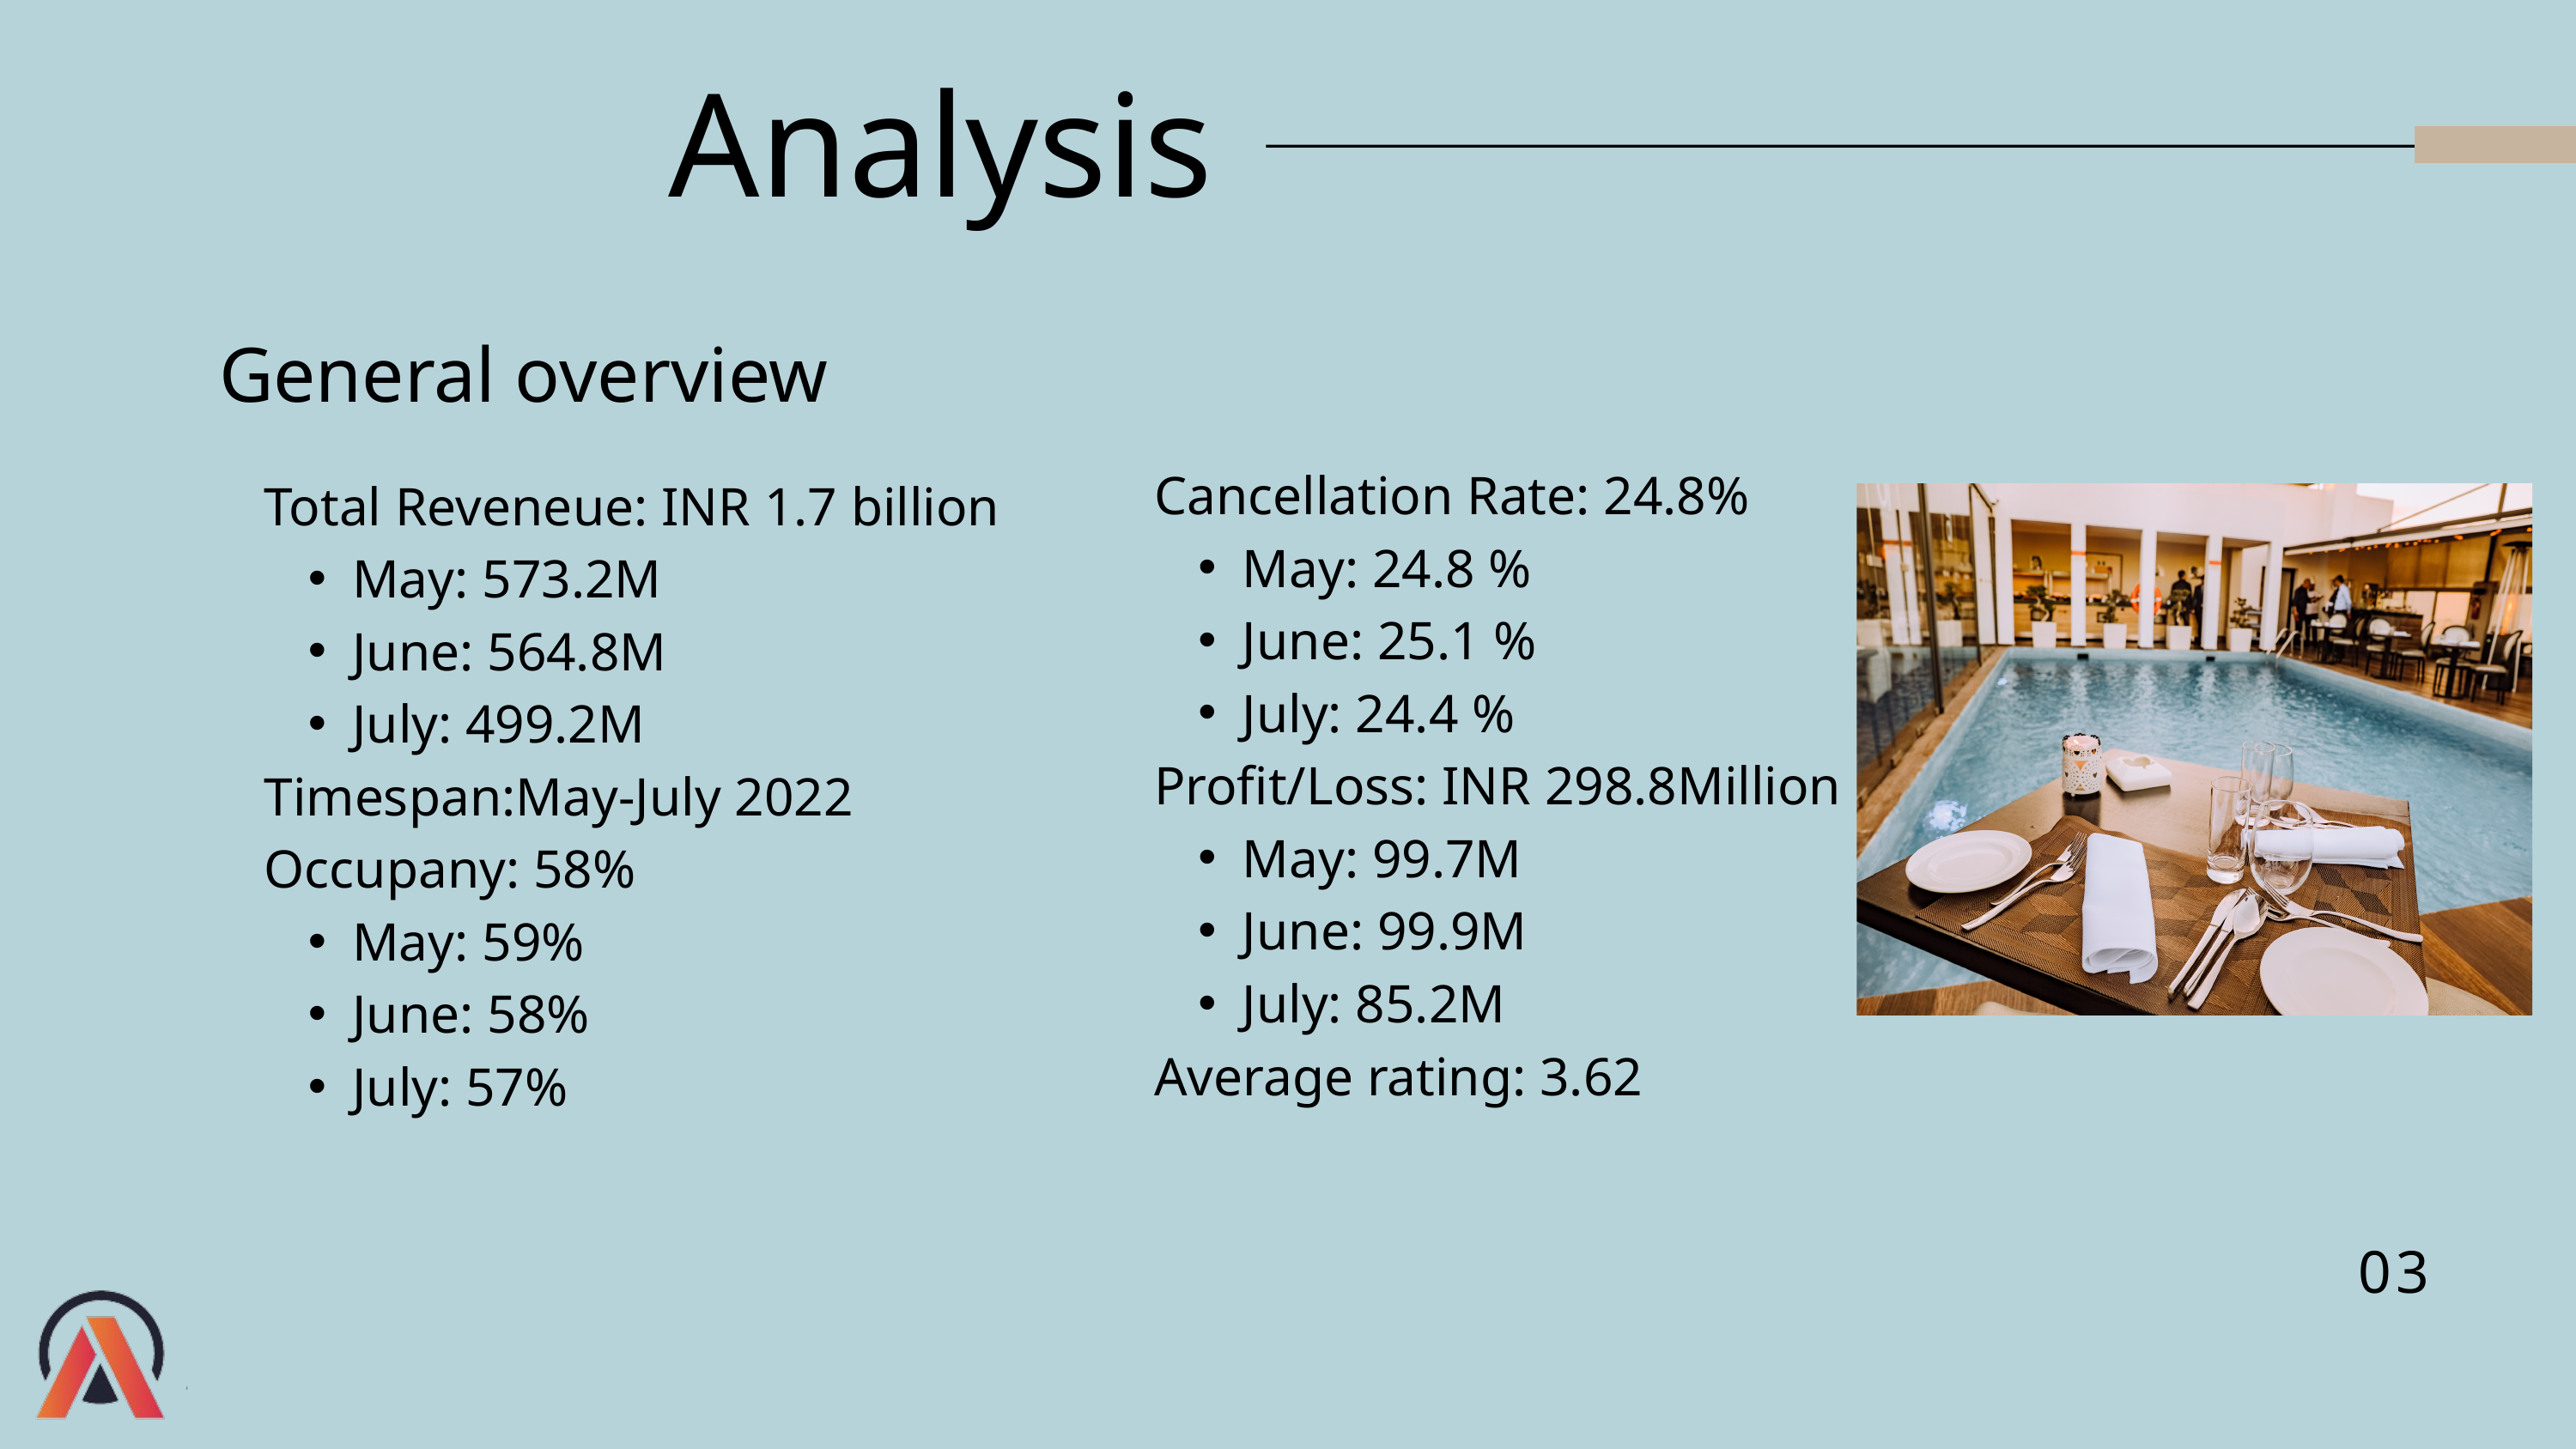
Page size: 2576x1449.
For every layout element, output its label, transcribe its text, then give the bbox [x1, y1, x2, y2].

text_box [2414, 125, 2576, 164]
text_box Analysis [616, 72, 1267, 226]
text_box General overview [198, 312, 849, 417]
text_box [2320, 1197, 2467, 1343]
text_box Total Reveneue: INR 1.7 billion May: 573.2M June: 564.8M July: 499.2M Timespan:May-July 2022 Occupany: 58% May: 59% June: 58% July: 57% [264, 463, 1112, 1190]
text_box Cancellation Rate: 24.8% May: 24.8 % June: 25.1 % July: 24.4 % Profit/Loss: INR 298.8Million May: 99.7M June: 99.9M July: 85.2M Average rating: 3.62 [1154, 452, 1925, 1179]
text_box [1856, 483, 2533, 1016]
text_box [0, 1261, 188, 1449]
